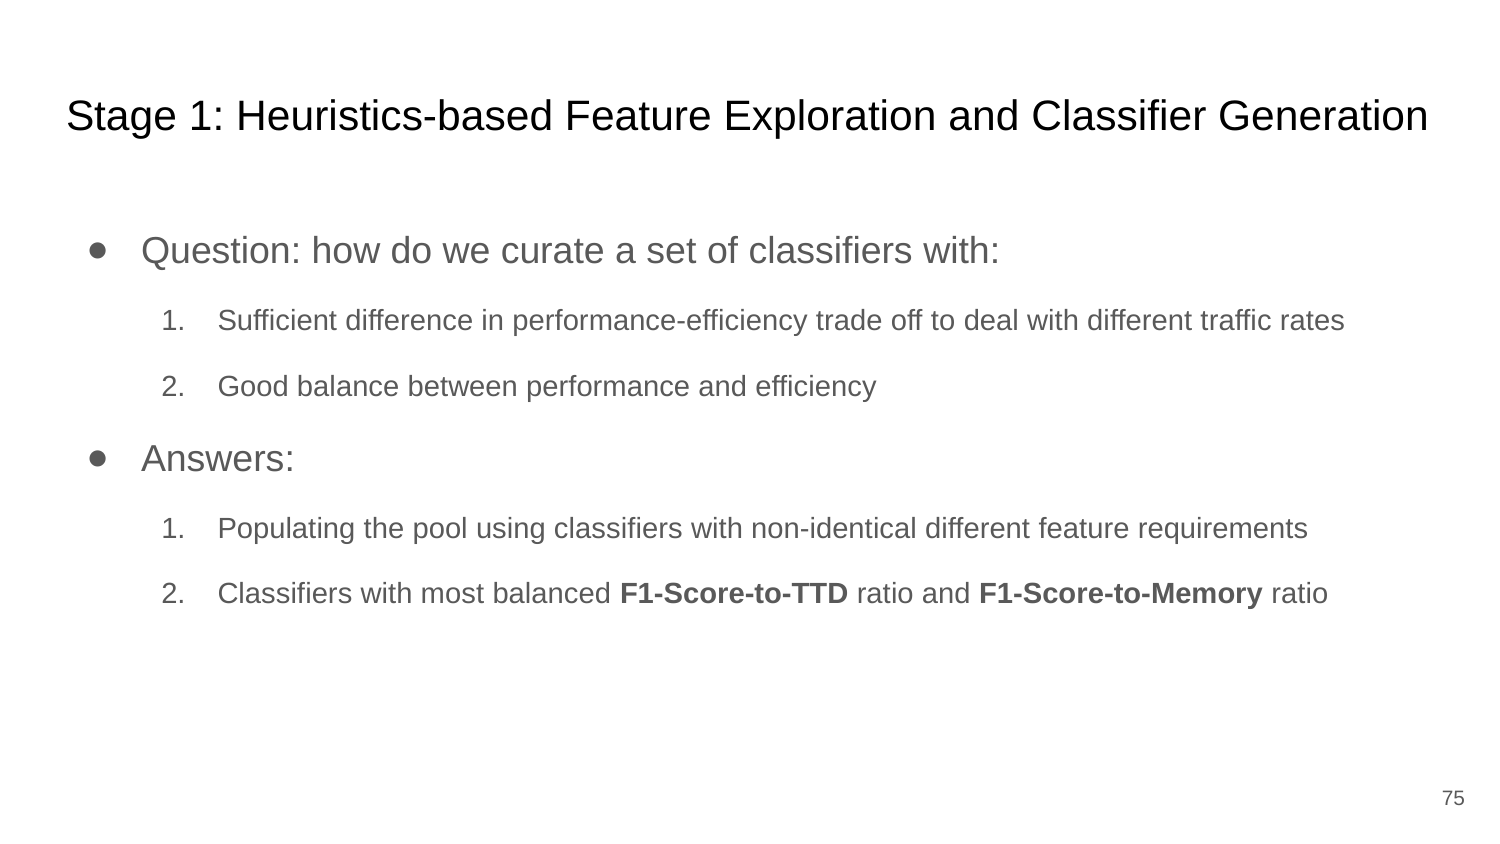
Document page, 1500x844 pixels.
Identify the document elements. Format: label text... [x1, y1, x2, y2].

slide_number 75 [1389, 764, 1480, 830]
title Stage 1: Heuristics-based Feature Exploration and Classifier Generation [51, 72, 1449, 167]
list Question: how do we curate a set of classifiers with: Sufficient difference in performance-efficiency trade off to deal with different traffic rates Good balance between performance and efficiency Answers: Populating the pool using classifiers with non-identical different feature requirements Classifiers with most balanced F1-Score-to-TTD ratio and F1-Score-to-Memory ratio [51, 204, 1378, 747]
